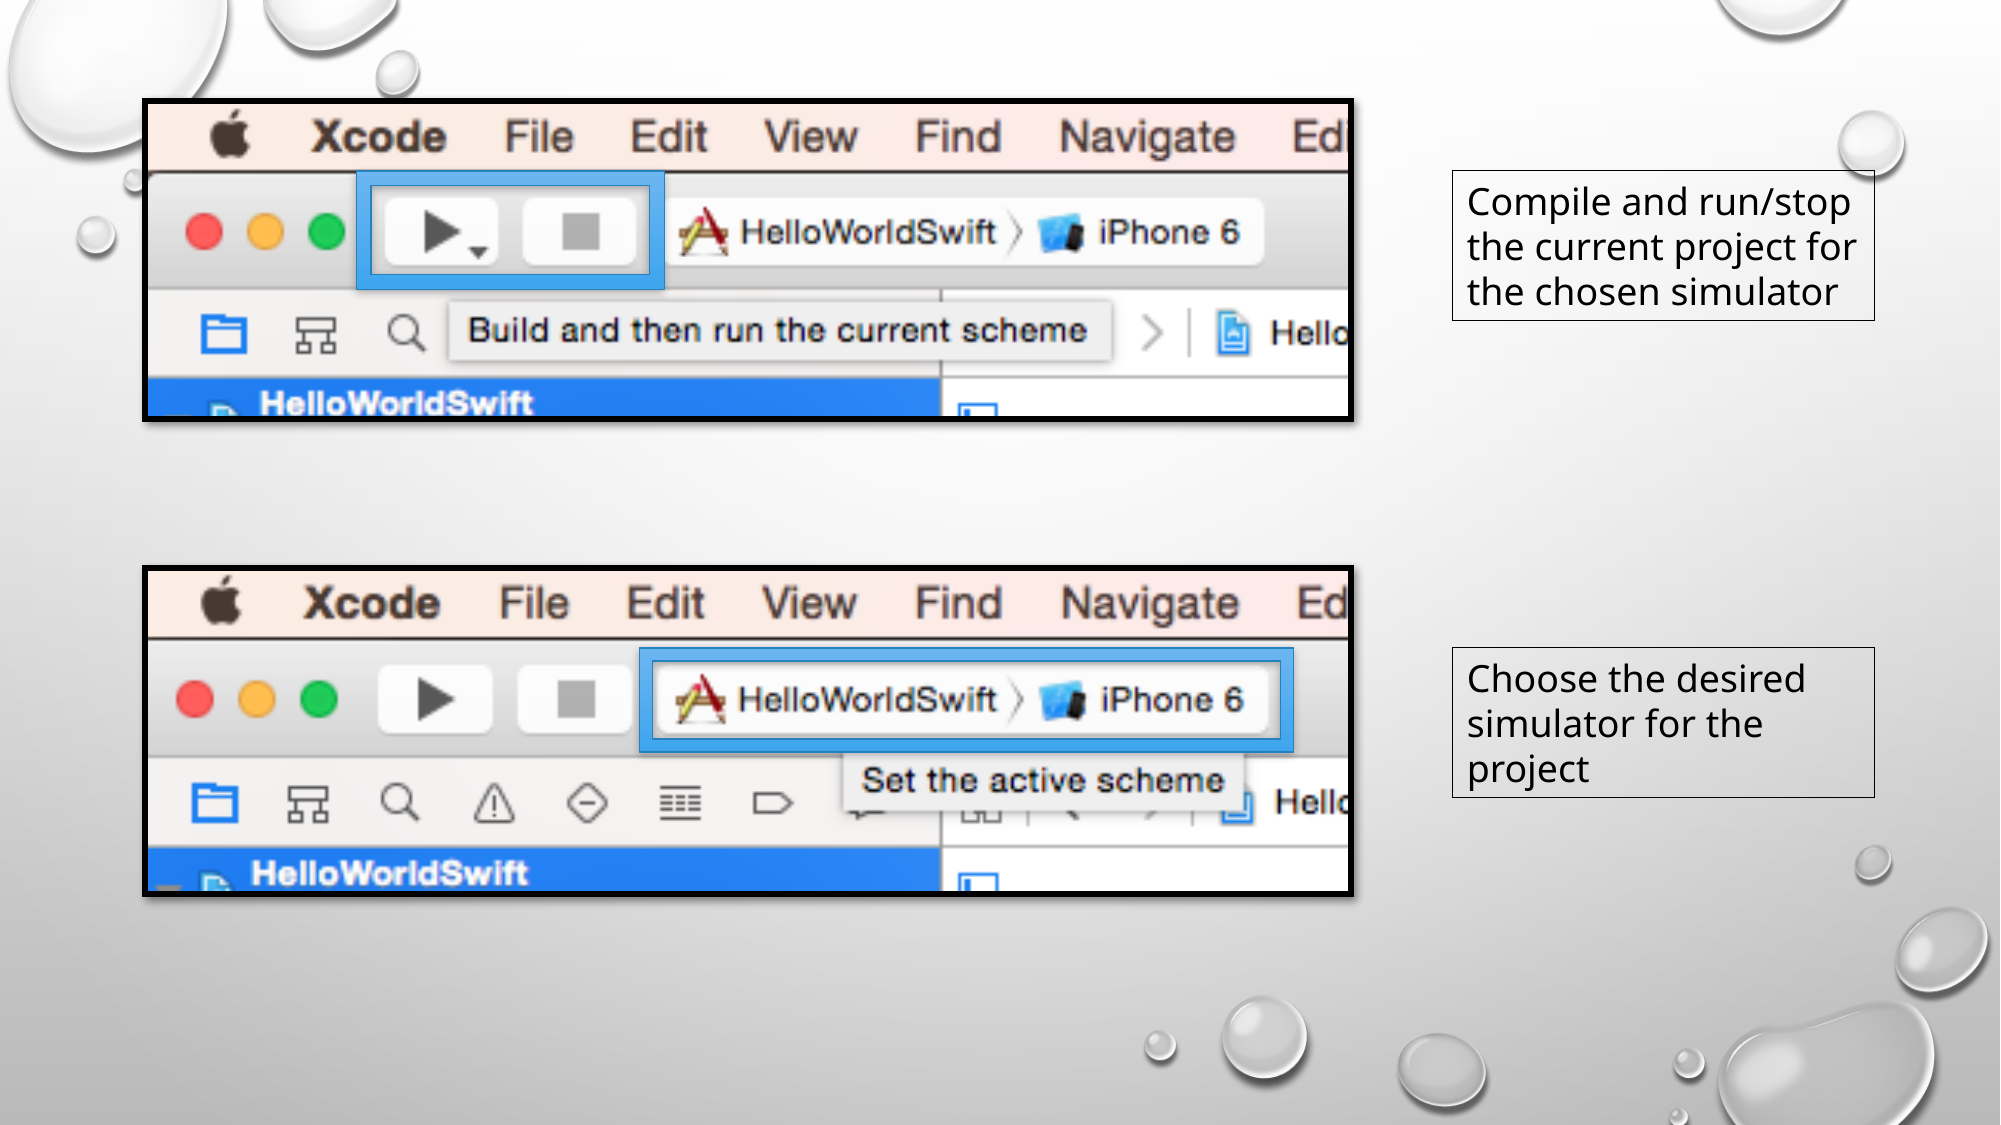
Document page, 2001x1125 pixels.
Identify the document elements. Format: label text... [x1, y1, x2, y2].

text_box Compile and run/stop the current project for the chosen simulator [1452, 170, 1875, 321]
text_box Choose the desired simulator for the project [1452, 647, 1875, 798]
picture [0, 0, 2000, 1125]
